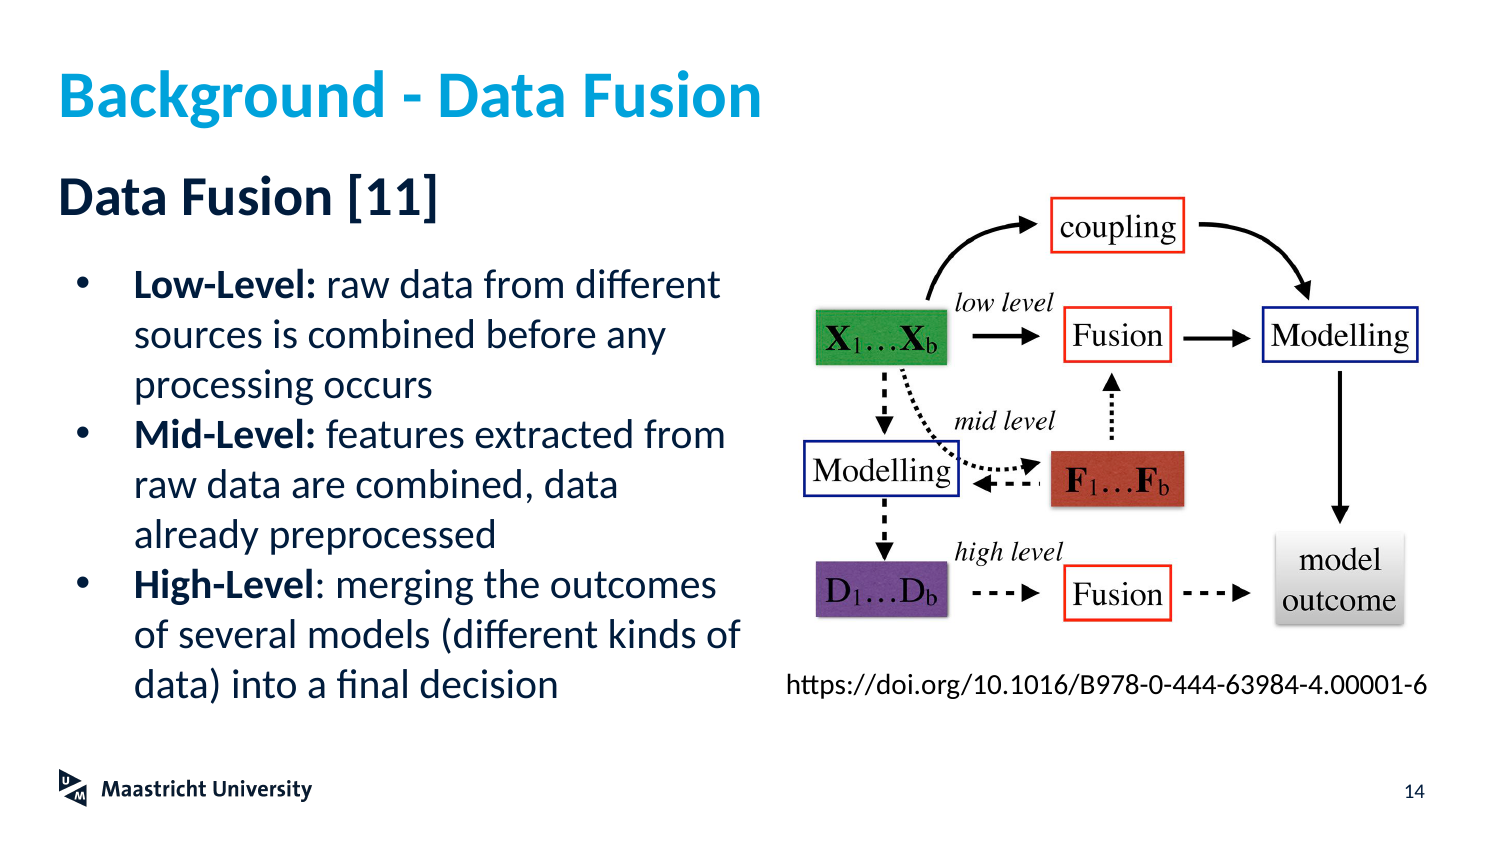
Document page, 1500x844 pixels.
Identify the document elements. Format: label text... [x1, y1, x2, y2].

picture [797, 193, 1432, 651]
picture [59, 759, 322, 822]
slide_number ‹#› [1364, 777, 1425, 823]
text_box https://doi.org/10.1016/B978-0-444-63984-4.00001-6 [770, 650, 1459, 715]
title Background - Data Fusion [59, 50, 1425, 144]
list Data Fusion [11] Low-Level: raw data from different sources is combined before any processing occurs Mid-Level: features extracted from raw data are combined, data already preprocessed High-Level: merging the outcomes of several models (different kinds of data) into a final decision [59, 159, 750, 718]
